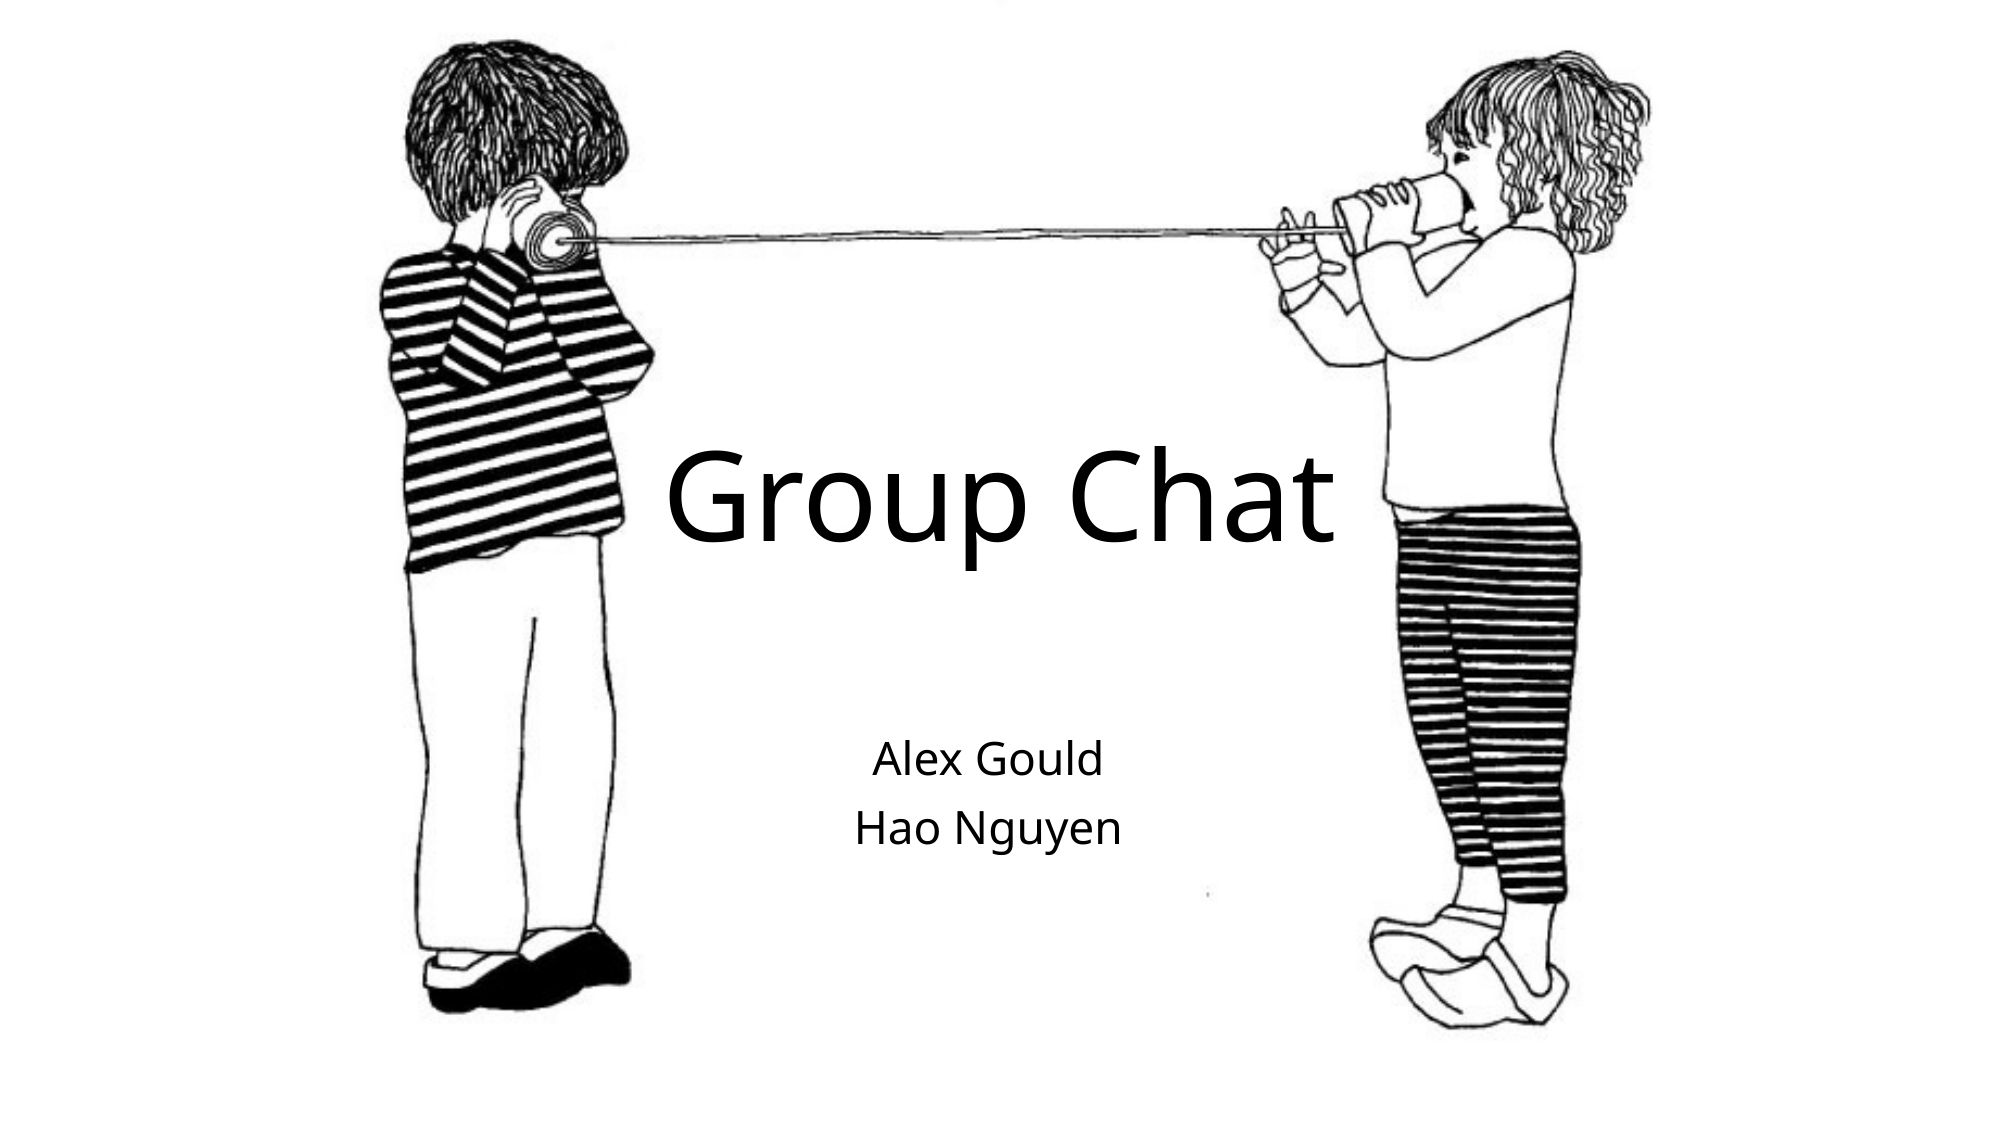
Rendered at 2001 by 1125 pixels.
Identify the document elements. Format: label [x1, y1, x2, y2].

picture [228, 0, 1772, 1117]
